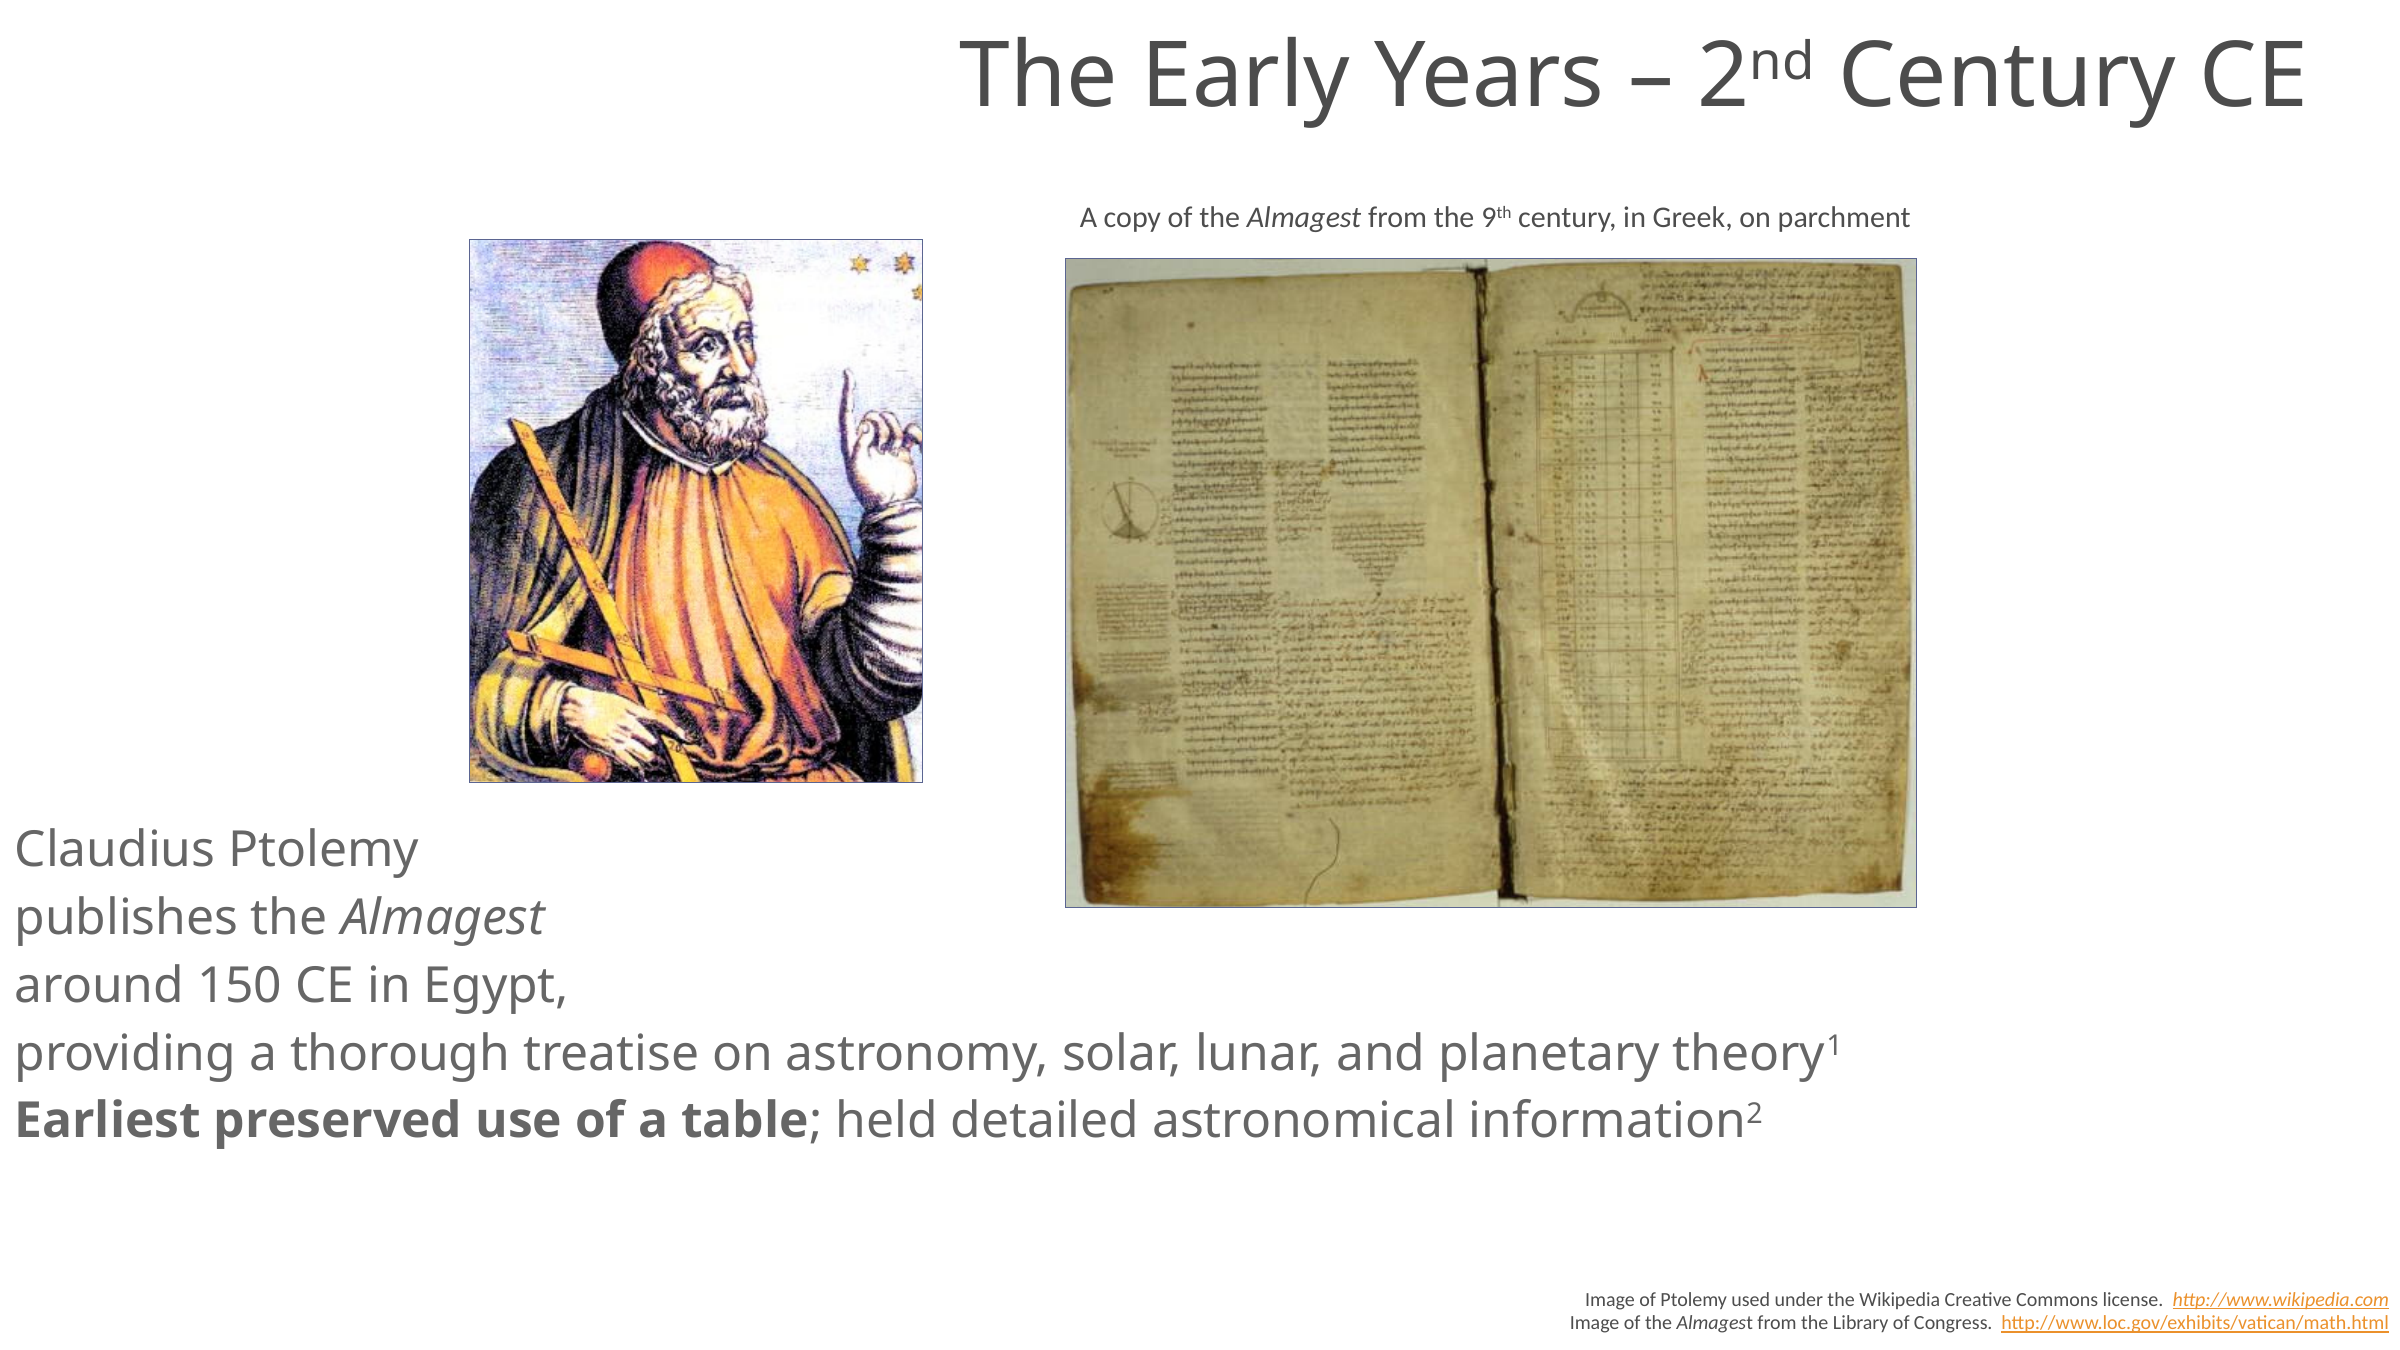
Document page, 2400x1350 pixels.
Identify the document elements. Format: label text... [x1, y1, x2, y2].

text_box Image of Ptolemy used under the Wikipedia Creative Commons license. http://www.wikipedia.com Image of the Almagest from the Library of Congress. http://www.loc.gov/exhibits/vatican/math.html [1468, 1271, 2389, 1349]
title The Early Years – 2nd Century CE [959, 27, 2400, 128]
picture [1064, 258, 1917, 908]
picture [469, 238, 923, 783]
list Claudius Ptolemy publishes the Almagest around 150 CE in Egypt, providing a thorough treatise on astronomy, solar, lunar, and planetary theory1 Earliest preserved use of a table; held detailed astronomical information2 [0, 805, 1867, 1181]
text_box A copy of the Almagest from the 9th century, in Greek, on parchment [1064, 190, 2025, 242]
